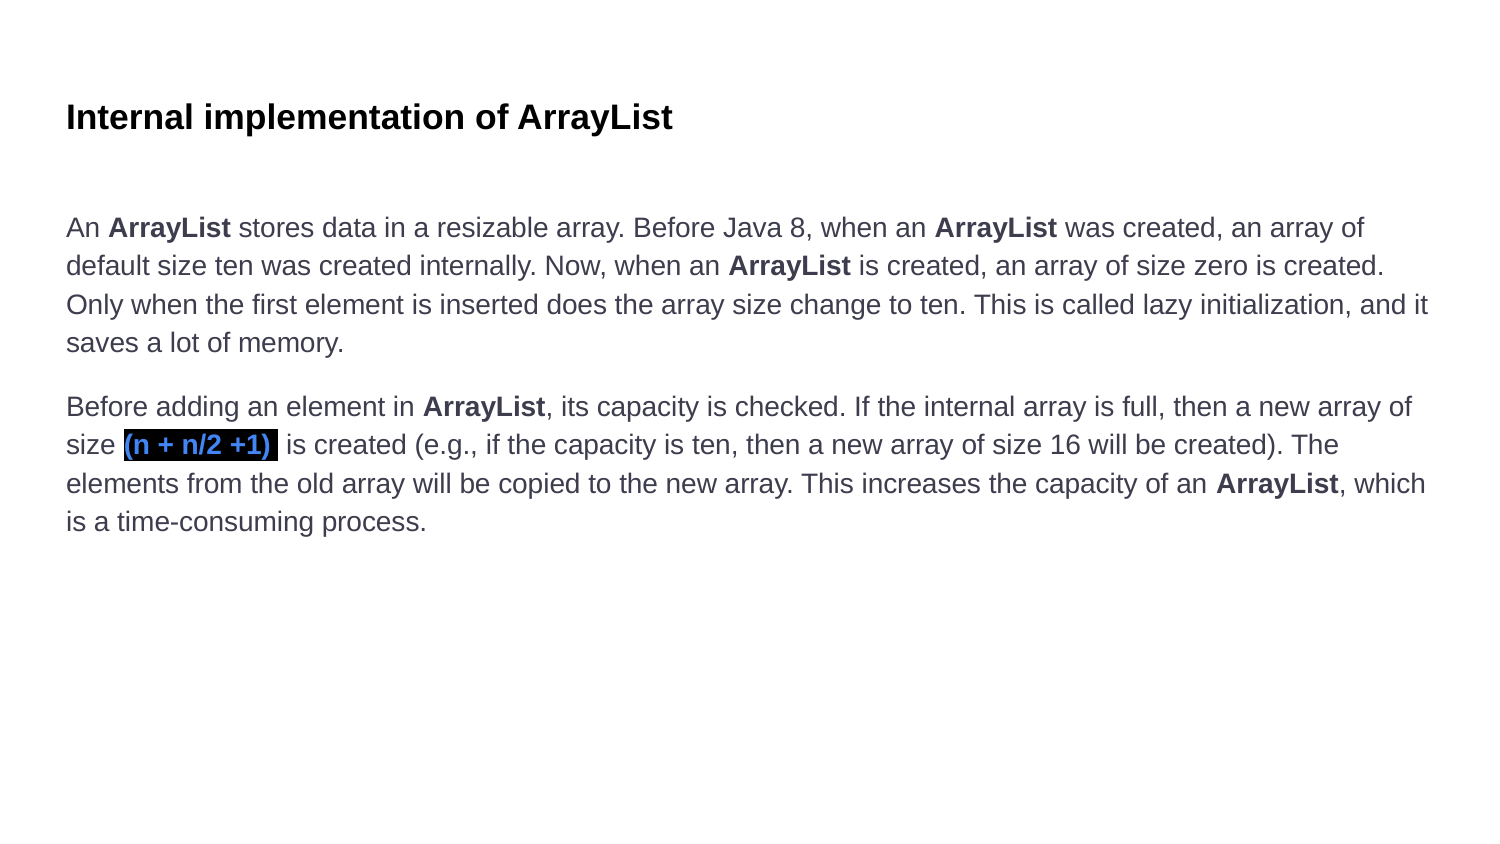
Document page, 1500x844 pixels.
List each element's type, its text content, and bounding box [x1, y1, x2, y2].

list An ArrayList stores data in a resizable array. Before Java 8, when an ArrayList was created, an array of default size ten was created internally. Now, when an ArrayList is created, an array of size zero is created. Only when the first element is inserted does the array size change to ten. This is called lazy initialization, and it saves a lot of memory. Before adding an element in ArrayList, its capacity is checked. If the internal array is full, then a new array of size (n + n/2 +1) is created (e.g., if the capacity is ten, then a new array of size 16 will be created). The elements from the old array will be copied to the new array. This increases the capacity of an ArrayList, which is a time-consuming process. [51, 189, 1449, 750]
title Internal implementation of ArrayList [51, 72, 1449, 167]
